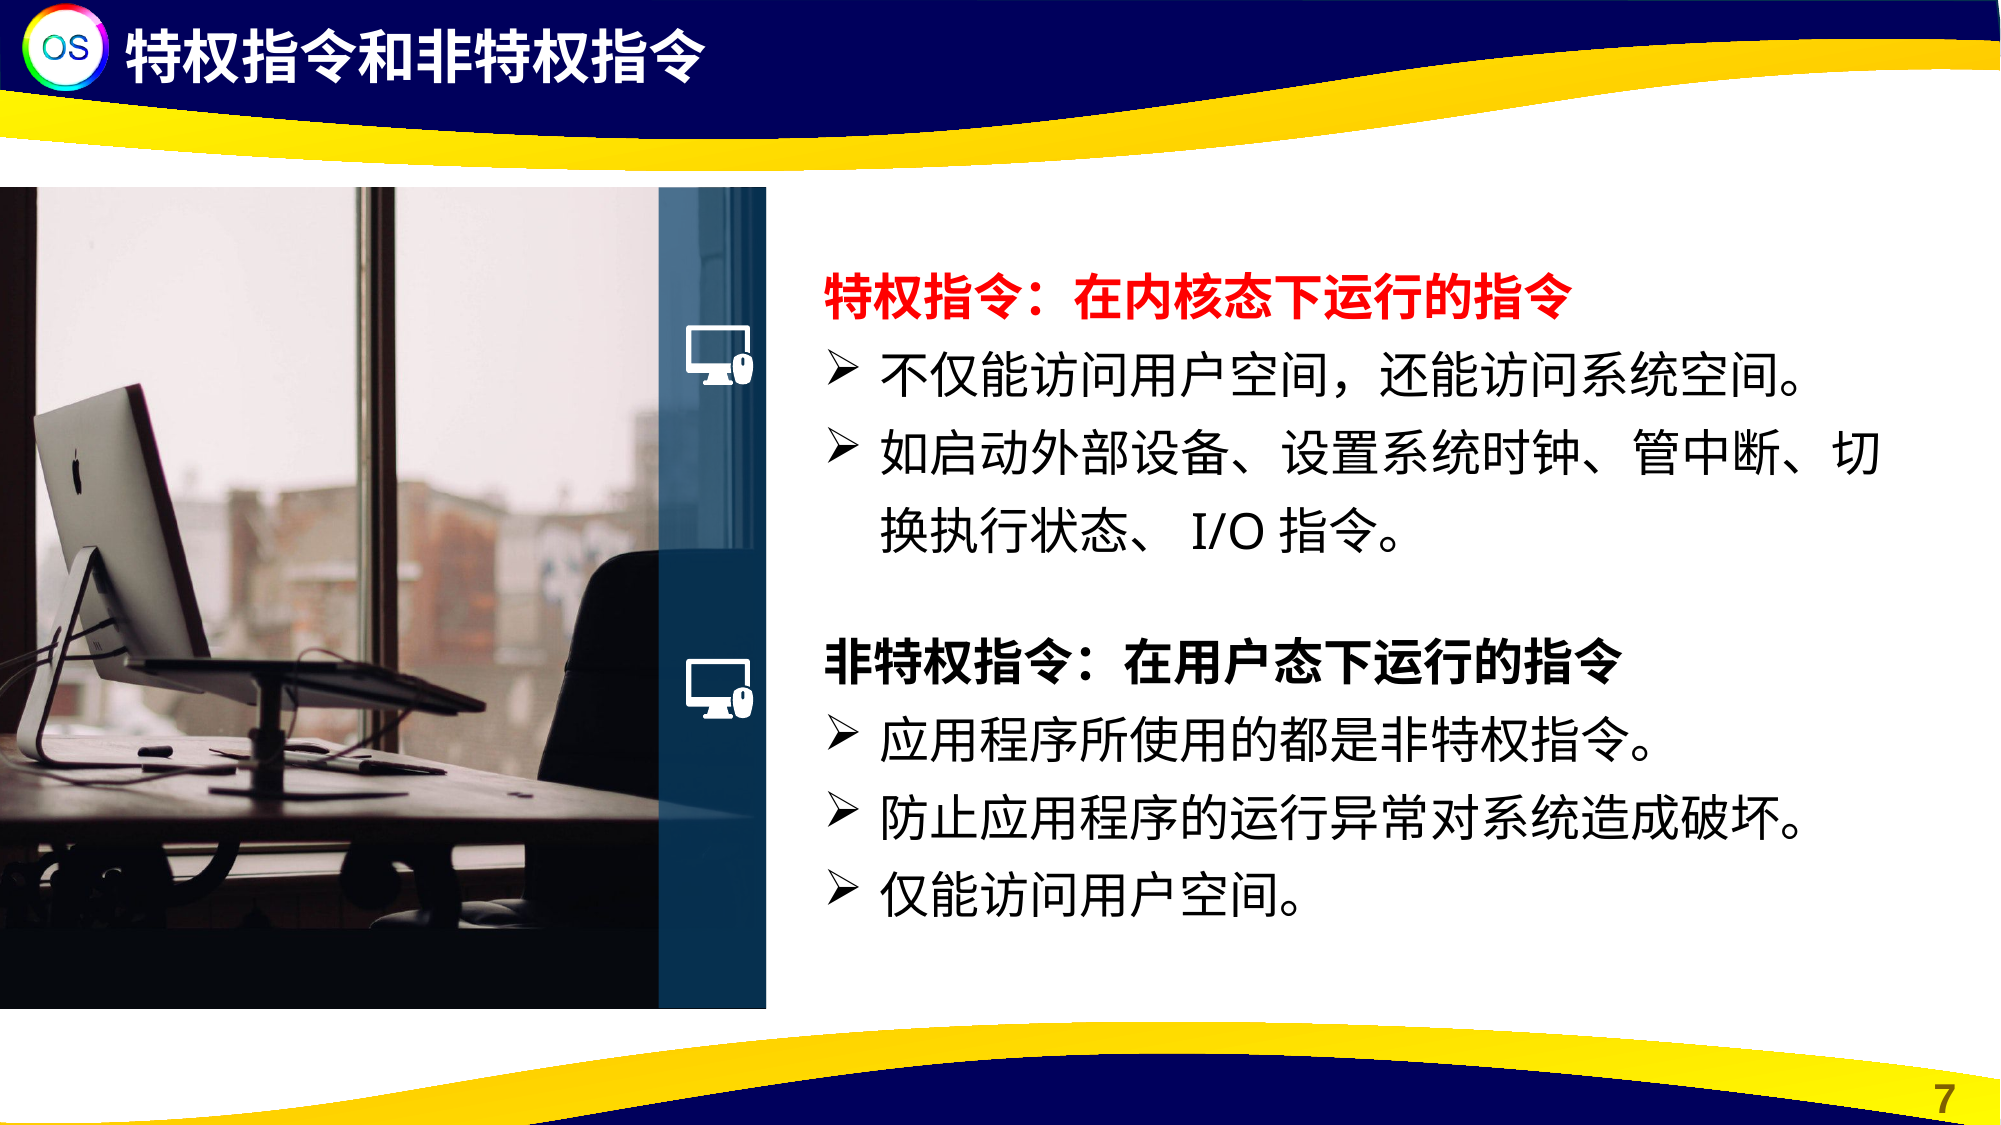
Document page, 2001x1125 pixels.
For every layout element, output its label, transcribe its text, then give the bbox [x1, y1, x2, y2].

text_box [657, 186, 767, 1009]
text_box [0, 186, 657, 1009]
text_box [686, 263, 1898, 543]
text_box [686, 623, 1953, 913]
text_box 特权指令和非特权指令 [109, 12, 1263, 98]
picture [22, 3, 109, 91]
